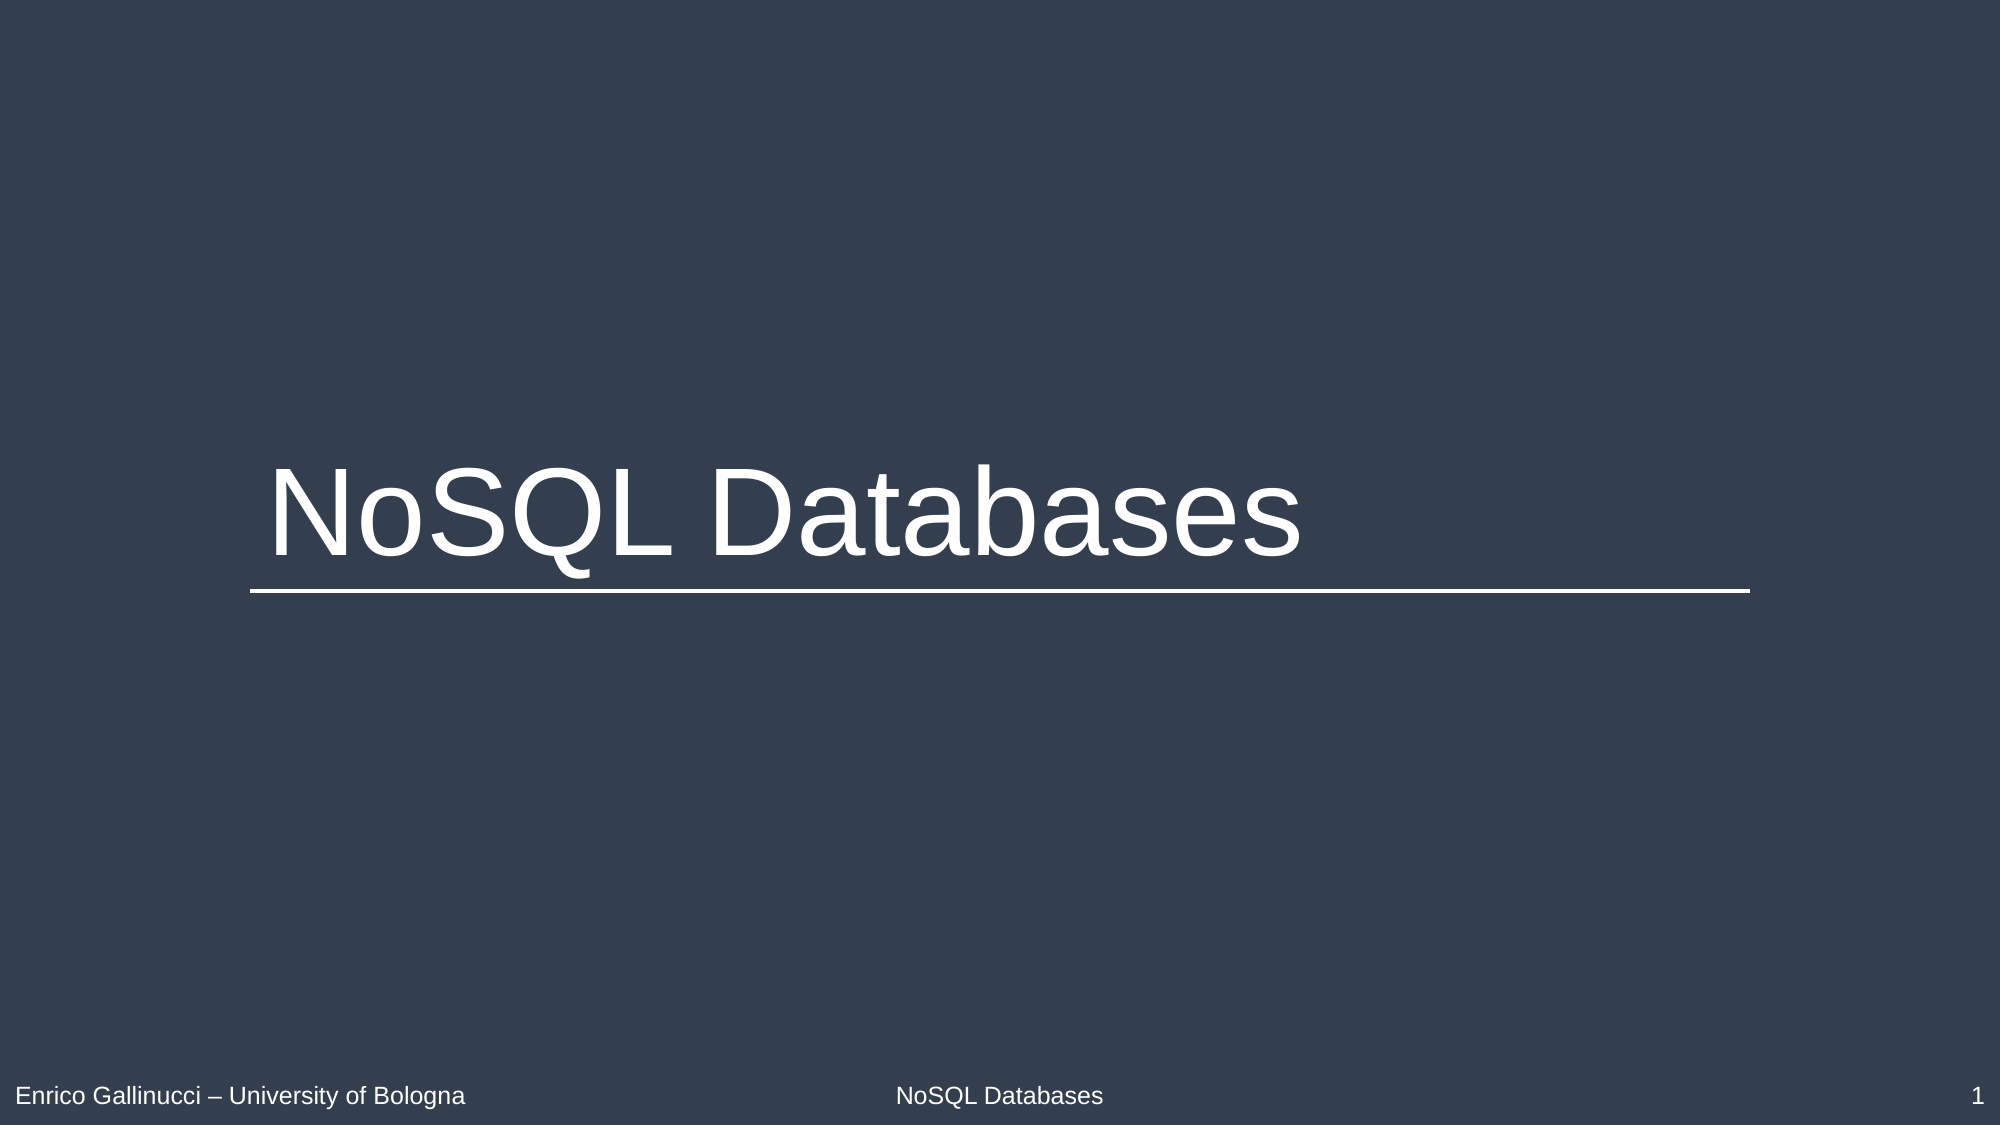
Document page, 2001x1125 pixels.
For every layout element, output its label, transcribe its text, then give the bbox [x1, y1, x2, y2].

slide_number 1 [1550, 1065, 2000, 1125]
title NoSQL Databases [251, 198, 1752, 590]
text_box Enrico Gallinucci – University of Bologna [0, 1065, 488, 1125]
